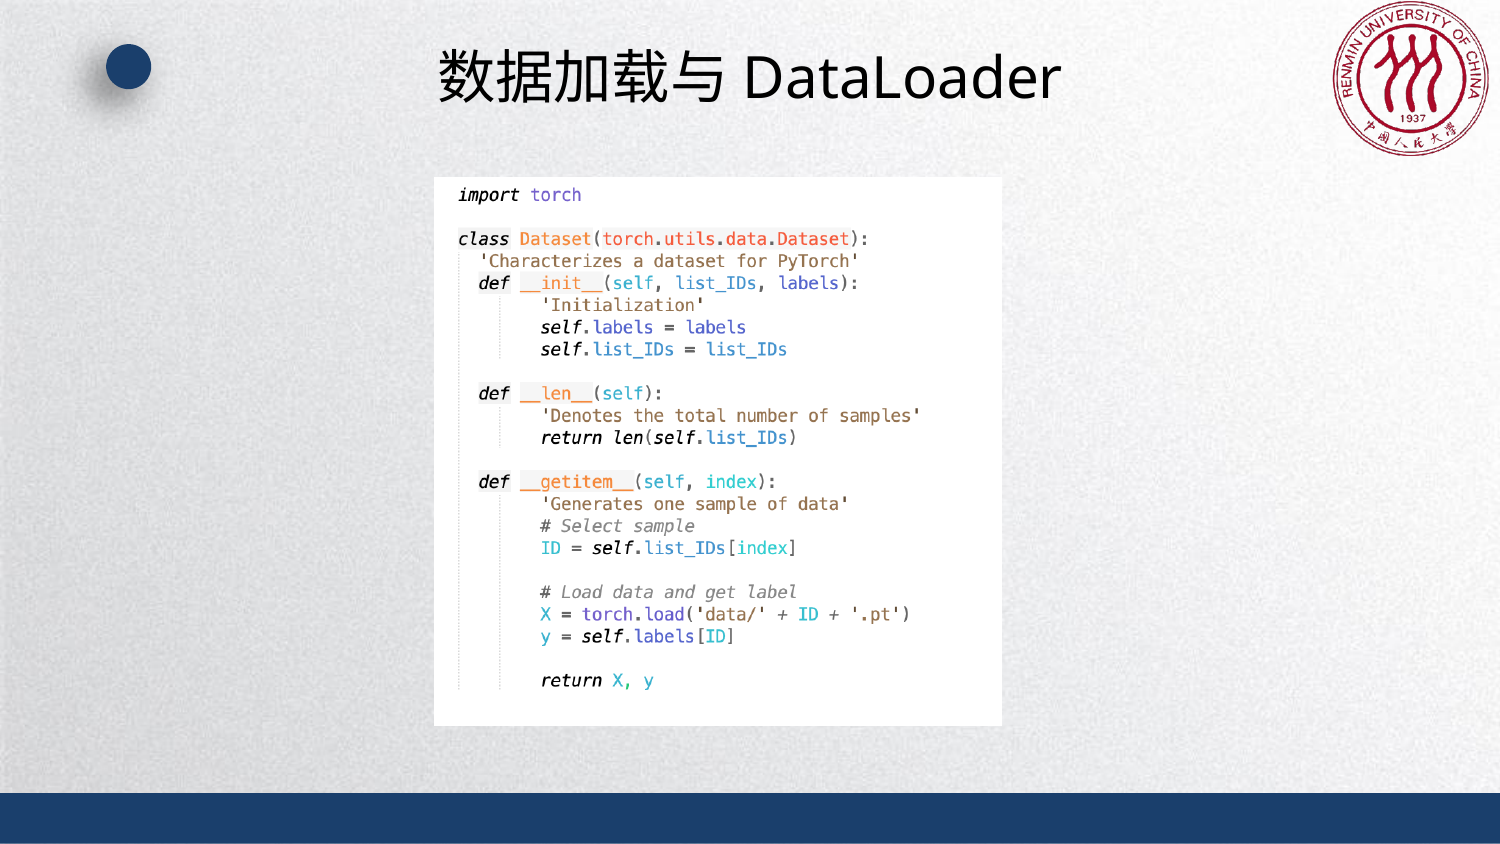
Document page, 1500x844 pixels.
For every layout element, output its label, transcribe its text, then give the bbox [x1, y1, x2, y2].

title 数据加载与DataLoader [75, 33, 1425, 116]
picture [0, 0, 1500, 793]
